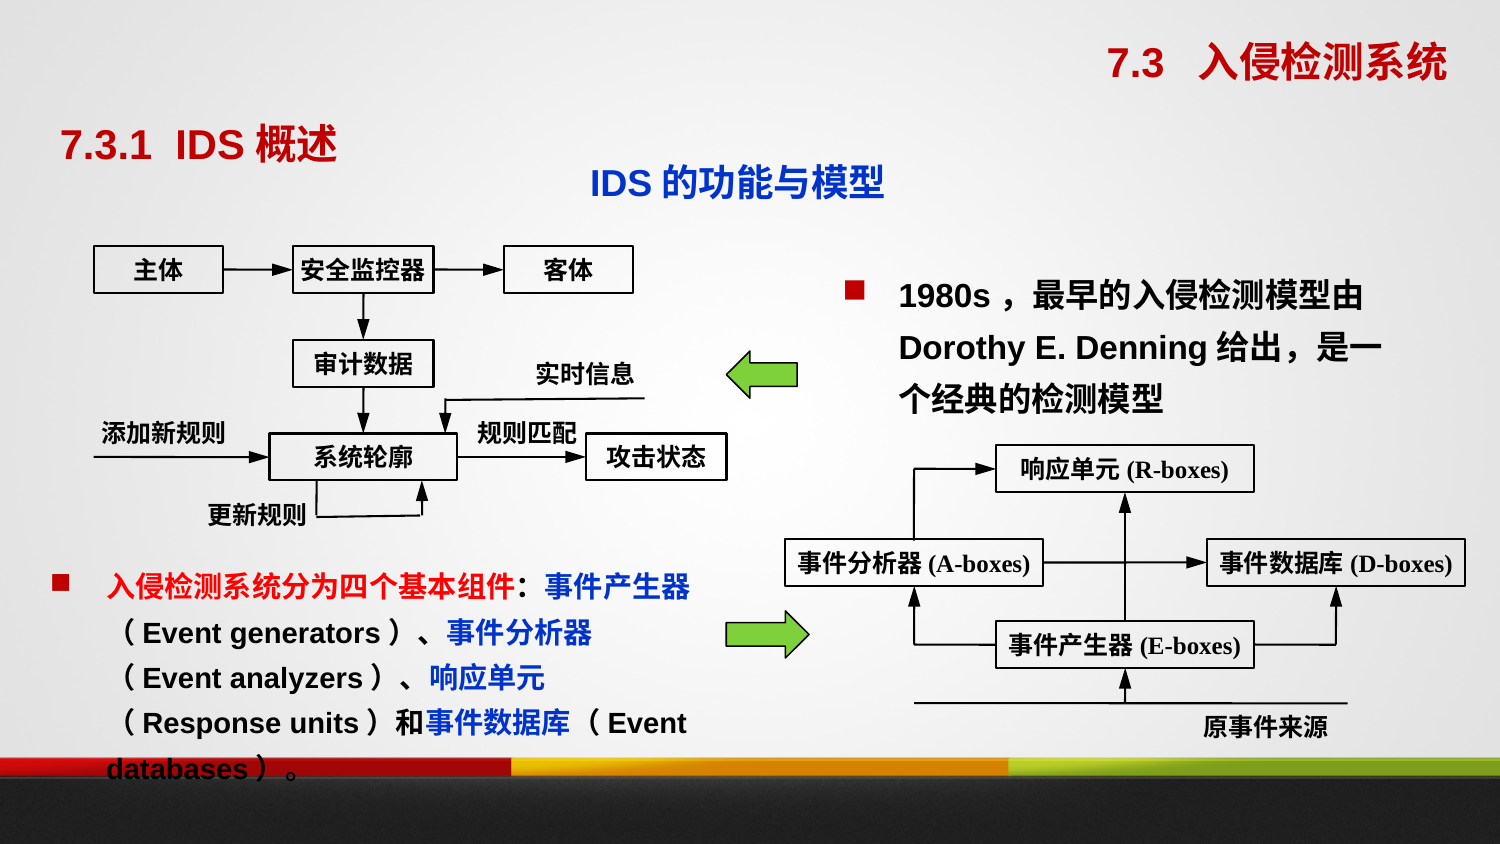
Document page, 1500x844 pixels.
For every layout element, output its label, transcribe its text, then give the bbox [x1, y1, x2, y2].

title IDS的功能与模型 [538, 152, 938, 212]
list 1980s，最早的入侵检测模型由Dorothy E. Denning给出，是一个经典的检测模型 [827, 254, 1430, 443]
text_box 7.3 入侵检测系统 [1089, 35, 1465, 86]
text_box 入侵检测系统分为四个基本组件：事件产生器（Event generators）、事件分析器（Event analyzers）、响应单元（Response units）和事件数据库（Event databases）。 [35, 550, 714, 793]
text_box 7.3.1 IDS概述 [35, 117, 364, 168]
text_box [784, 445, 1466, 751]
text_box [731, 351, 798, 399]
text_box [81, 245, 727, 538]
picture [0, 0, 1500, 844]
text_box [726, 622, 779, 647]
